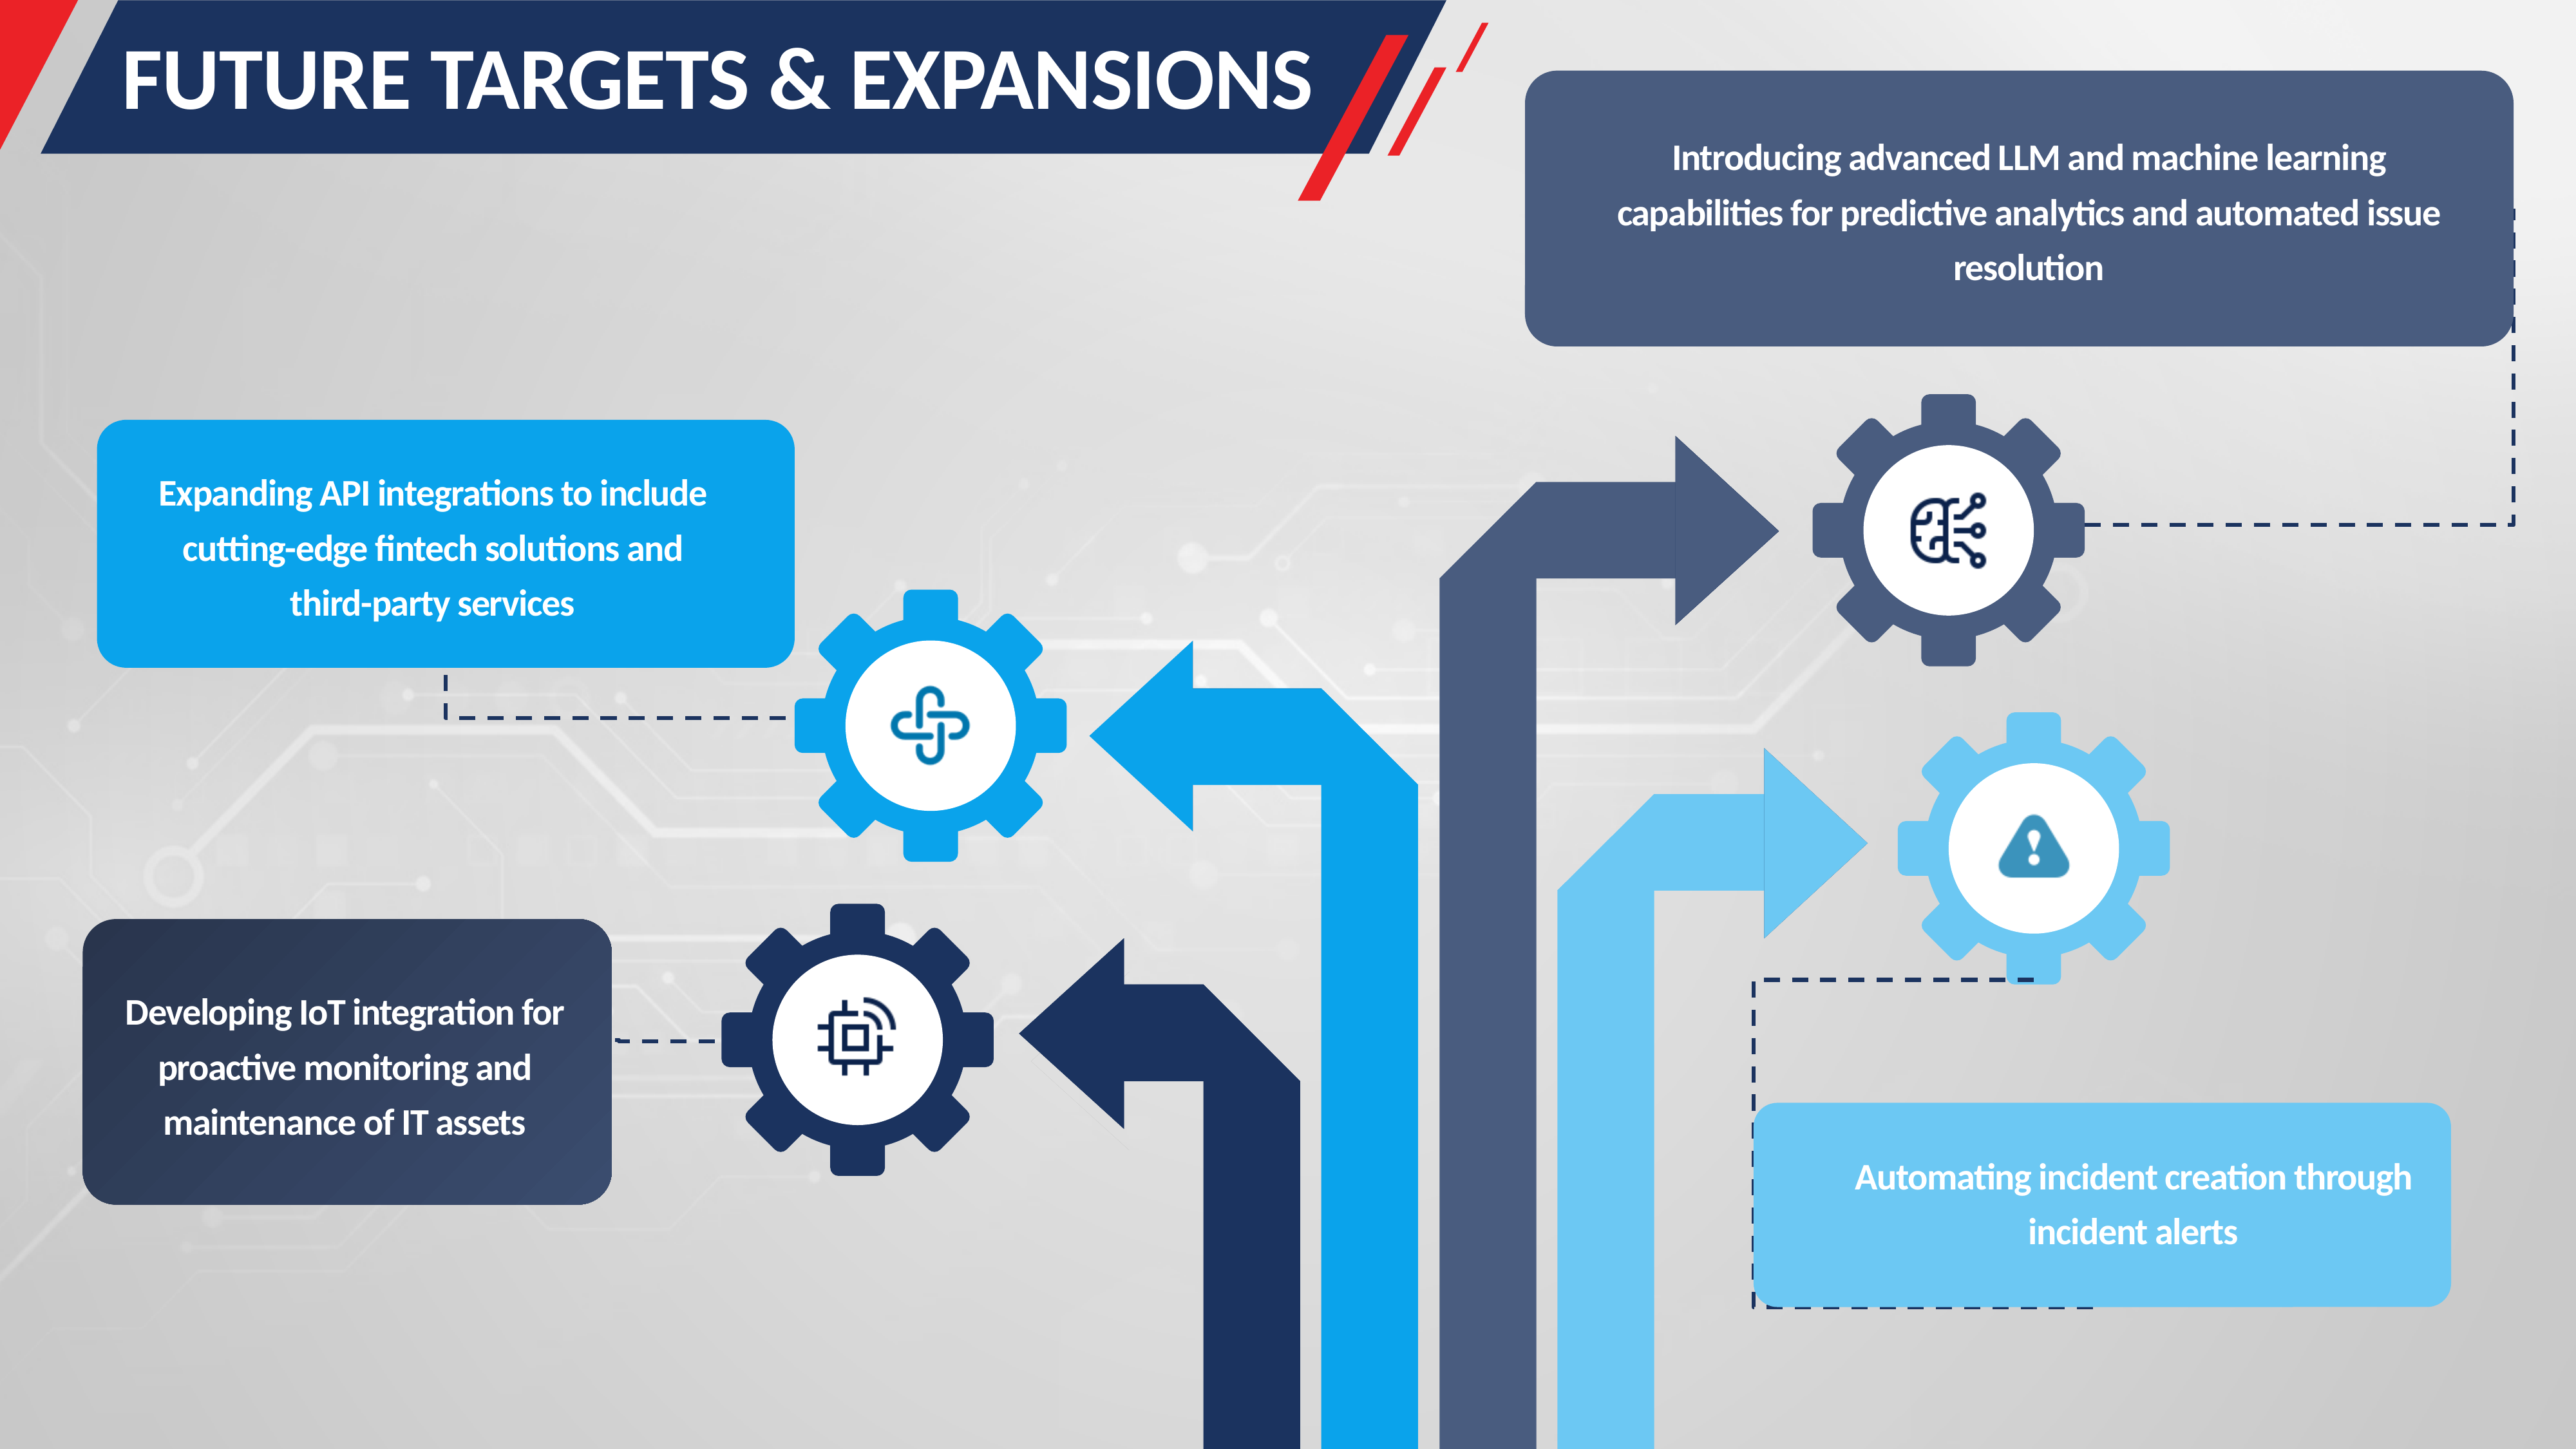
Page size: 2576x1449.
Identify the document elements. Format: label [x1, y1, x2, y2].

picture [1905, 488, 1992, 574]
text_box [445, 667, 794, 718]
text_box [1812, 393, 2085, 667]
text_box [1904, 1109, 2232, 1178]
text_box [2084, 208, 2514, 526]
text_box [721, 904, 994, 1177]
text_box [1297, 23, 1489, 201]
text_box [0, 0, 1447, 154]
picture [813, 995, 899, 1082]
picture [1991, 802, 2078, 889]
text_box [1019, 435, 1868, 1449]
text_box [1897, 712, 2170, 985]
picture [887, 683, 974, 769]
text_box [794, 589, 1067, 862]
text_box [0, 0, 2576, 1449]
